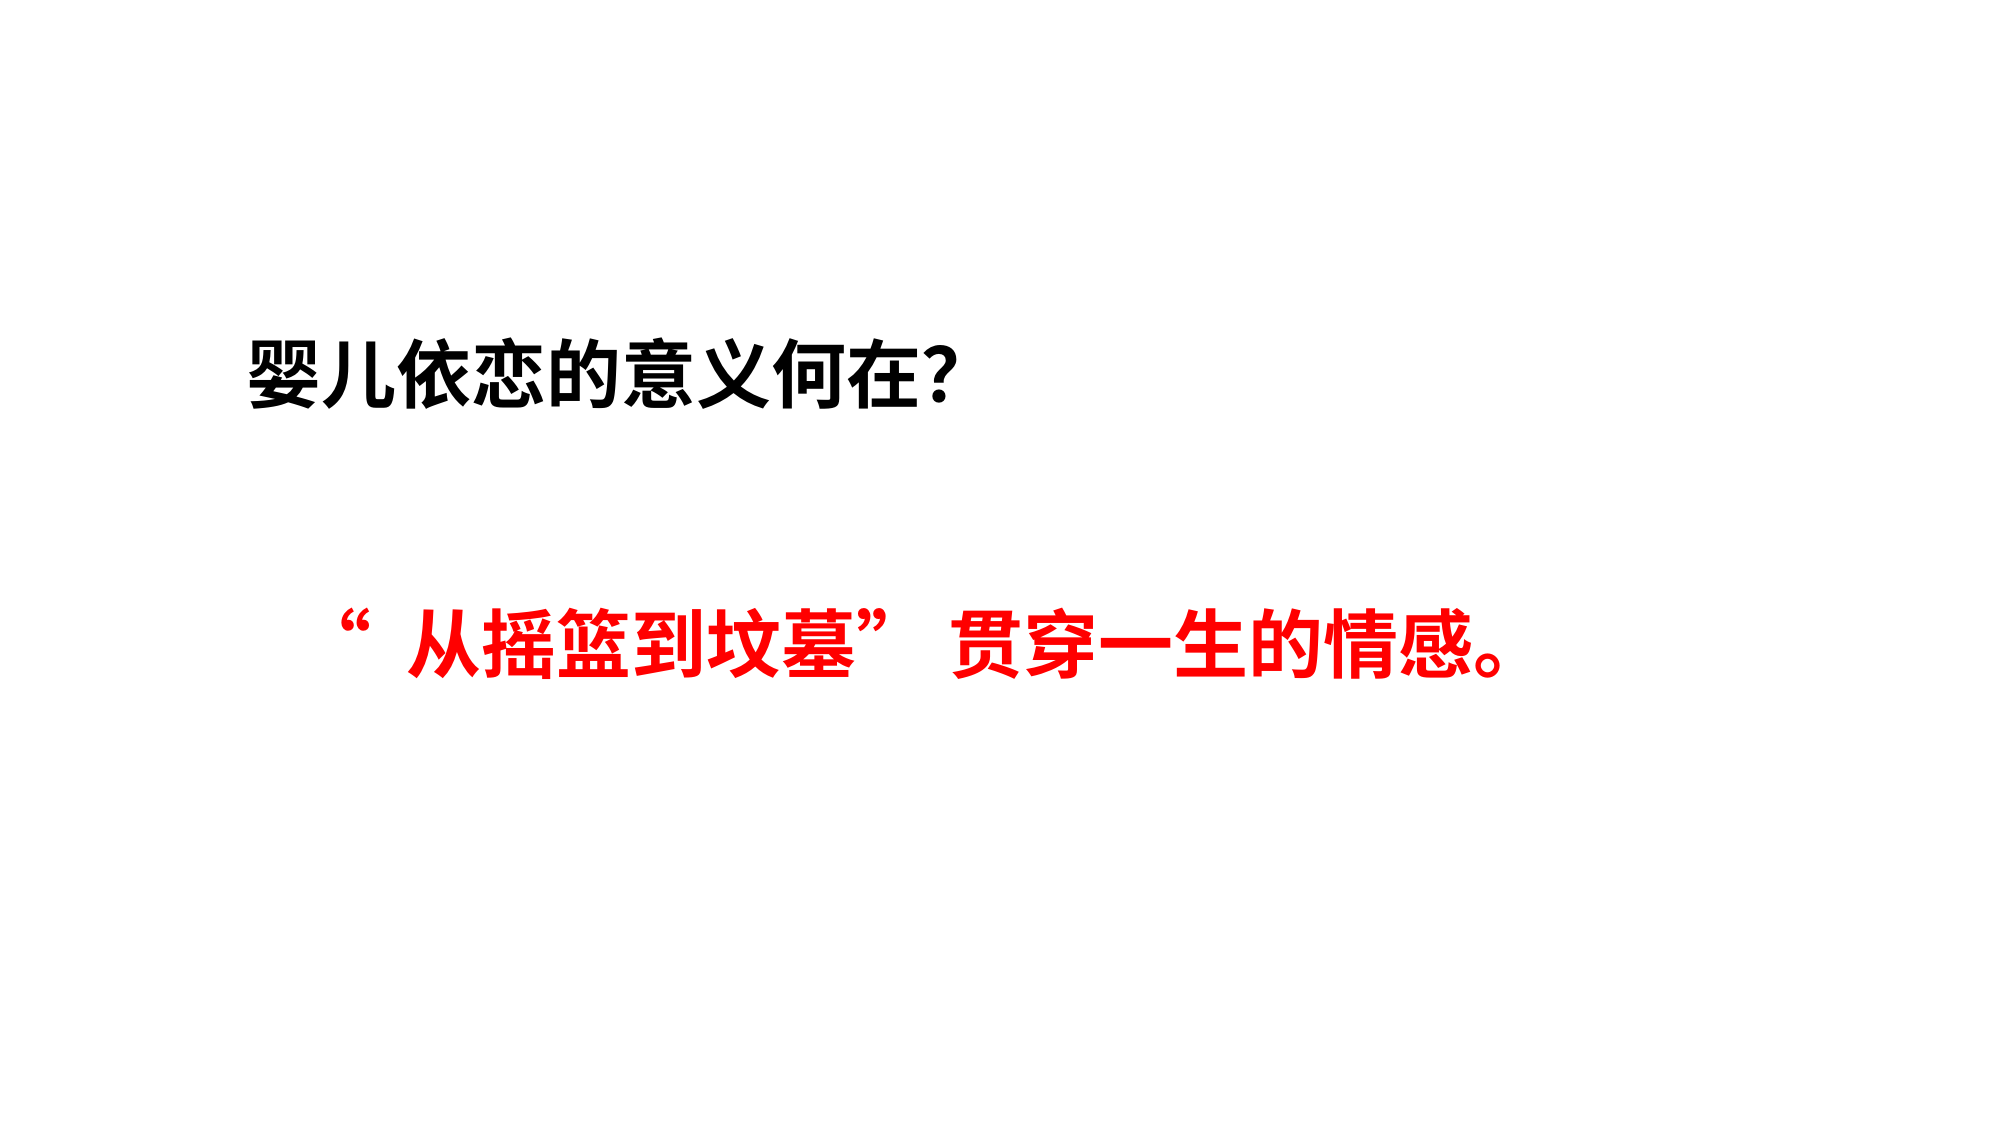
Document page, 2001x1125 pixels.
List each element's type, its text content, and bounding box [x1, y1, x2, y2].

text_box 婴儿依恋的意义何在？ “ 从摇篮到坟墓” 贯穿一生的情感。 [231, 140, 1829, 1056]
